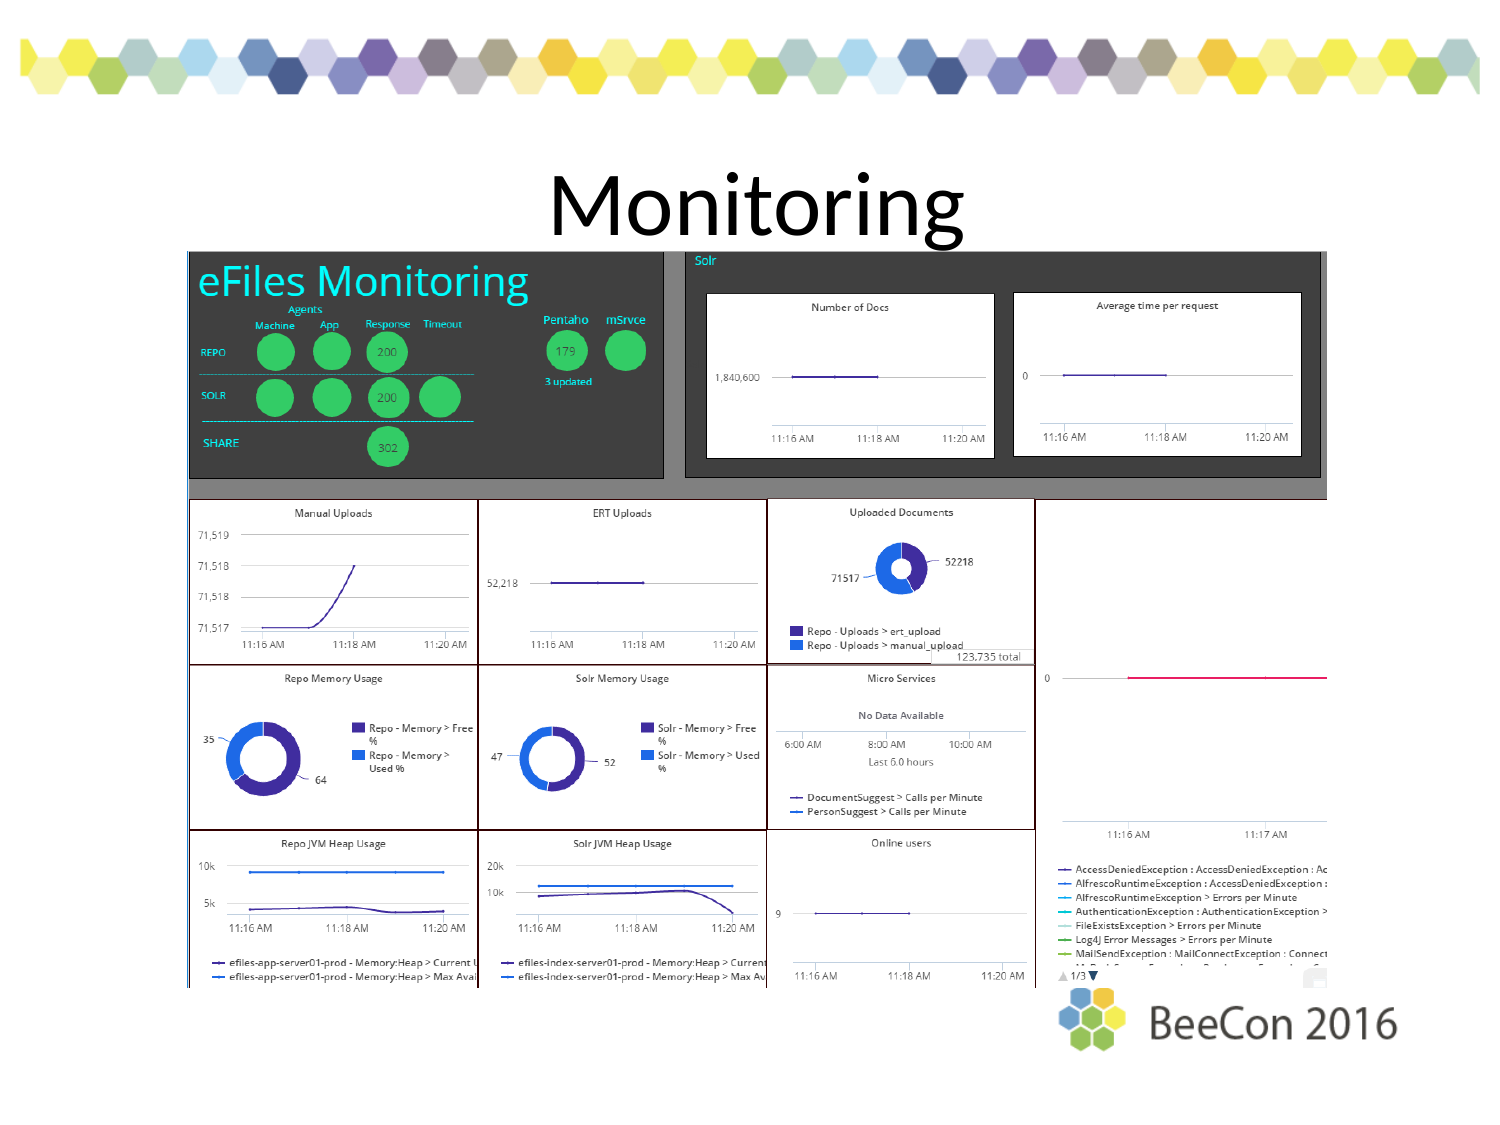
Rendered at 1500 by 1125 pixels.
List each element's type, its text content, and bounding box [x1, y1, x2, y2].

title Monitoring [82, 117, 1432, 282]
picture [0, 0, 1500, 1125]
